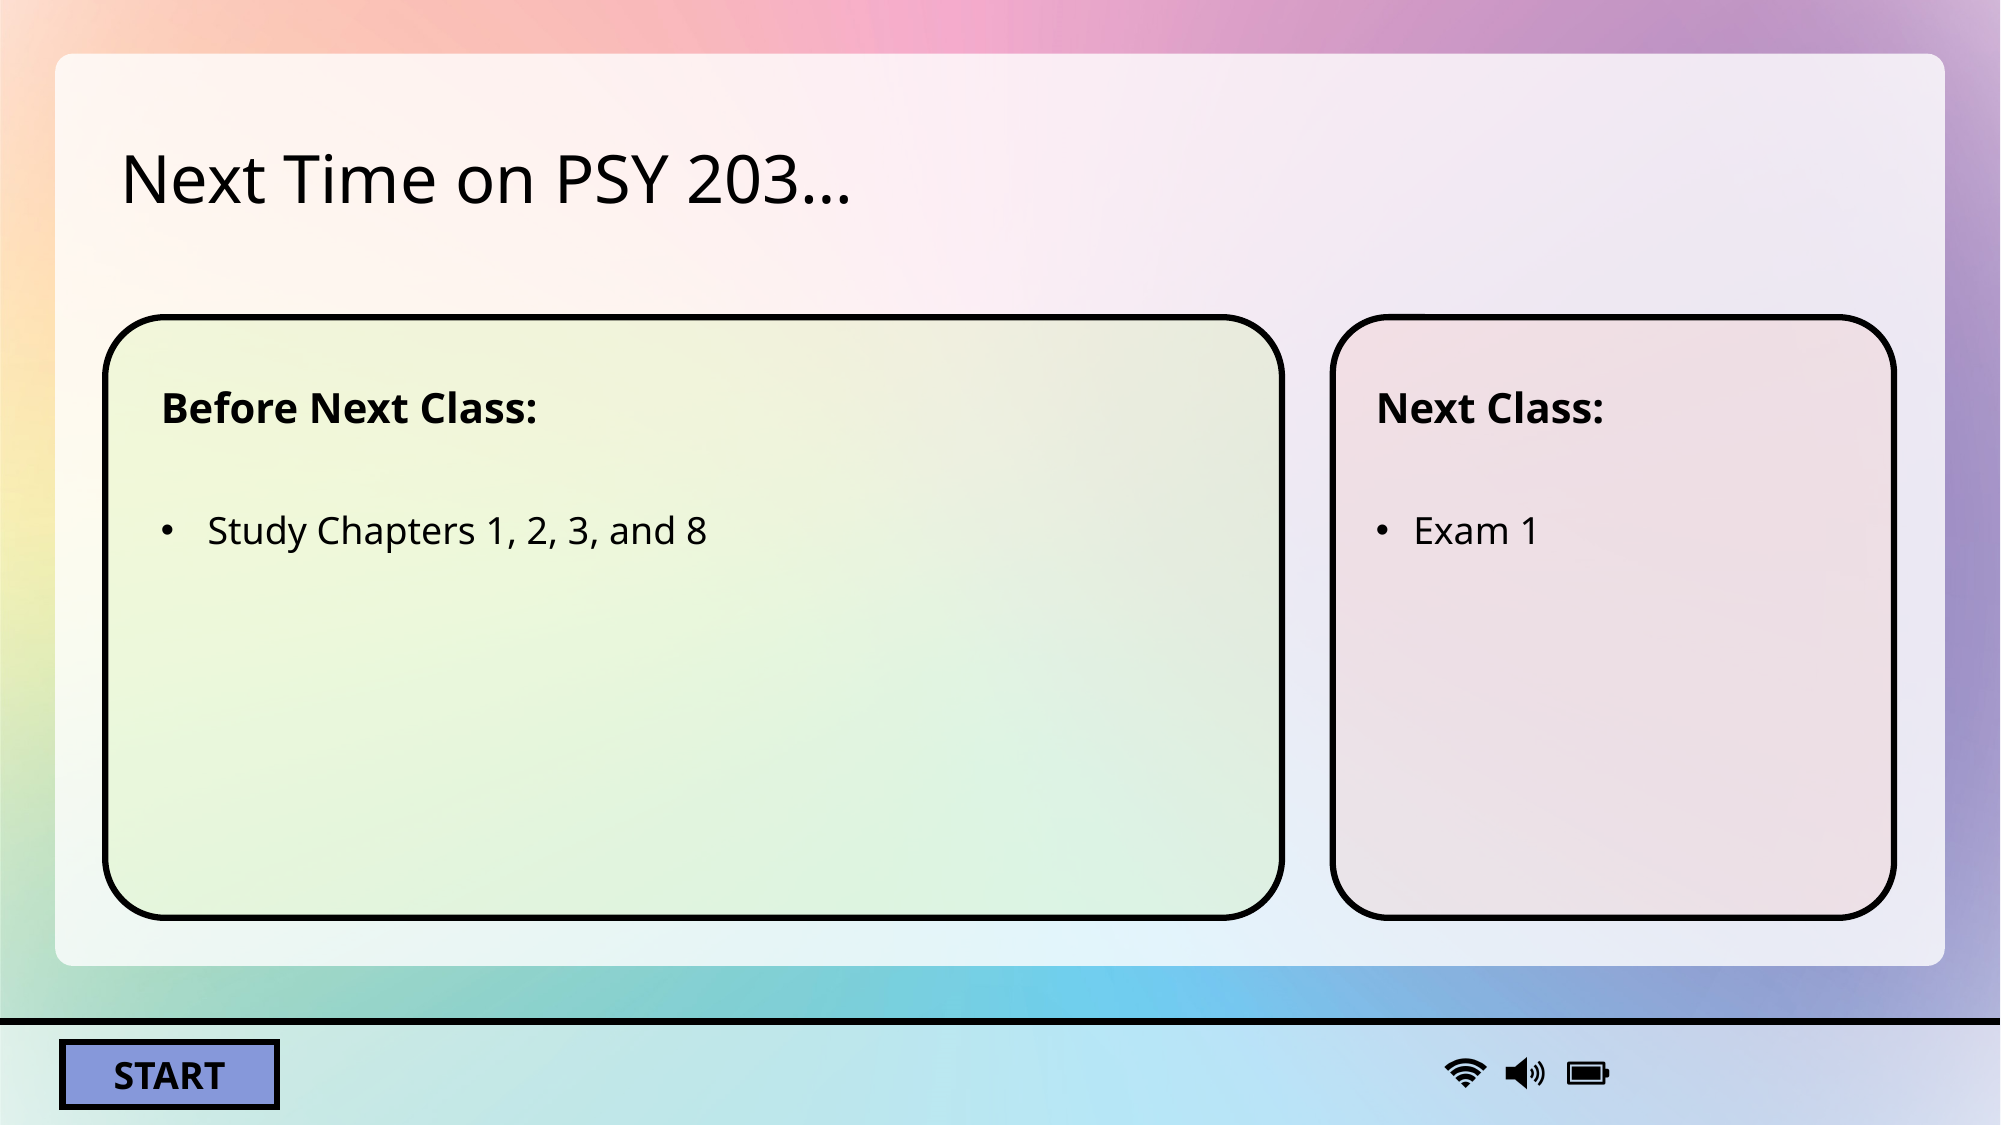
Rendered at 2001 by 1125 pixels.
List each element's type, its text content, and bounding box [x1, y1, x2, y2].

picture [1504, 1050, 1550, 1096]
list Before Next Class: Study Chapters 1, 2, 3, and 8 [145, 384, 1256, 876]
picture [0, 0, 2001, 1125]
picture [1565, 1050, 1611, 1096]
title Next Time on PSY 203… [105, 94, 1895, 246]
list Next Class: Exam 1 [1360, 384, 1864, 875]
picture [1442, 1050, 1488, 1096]
